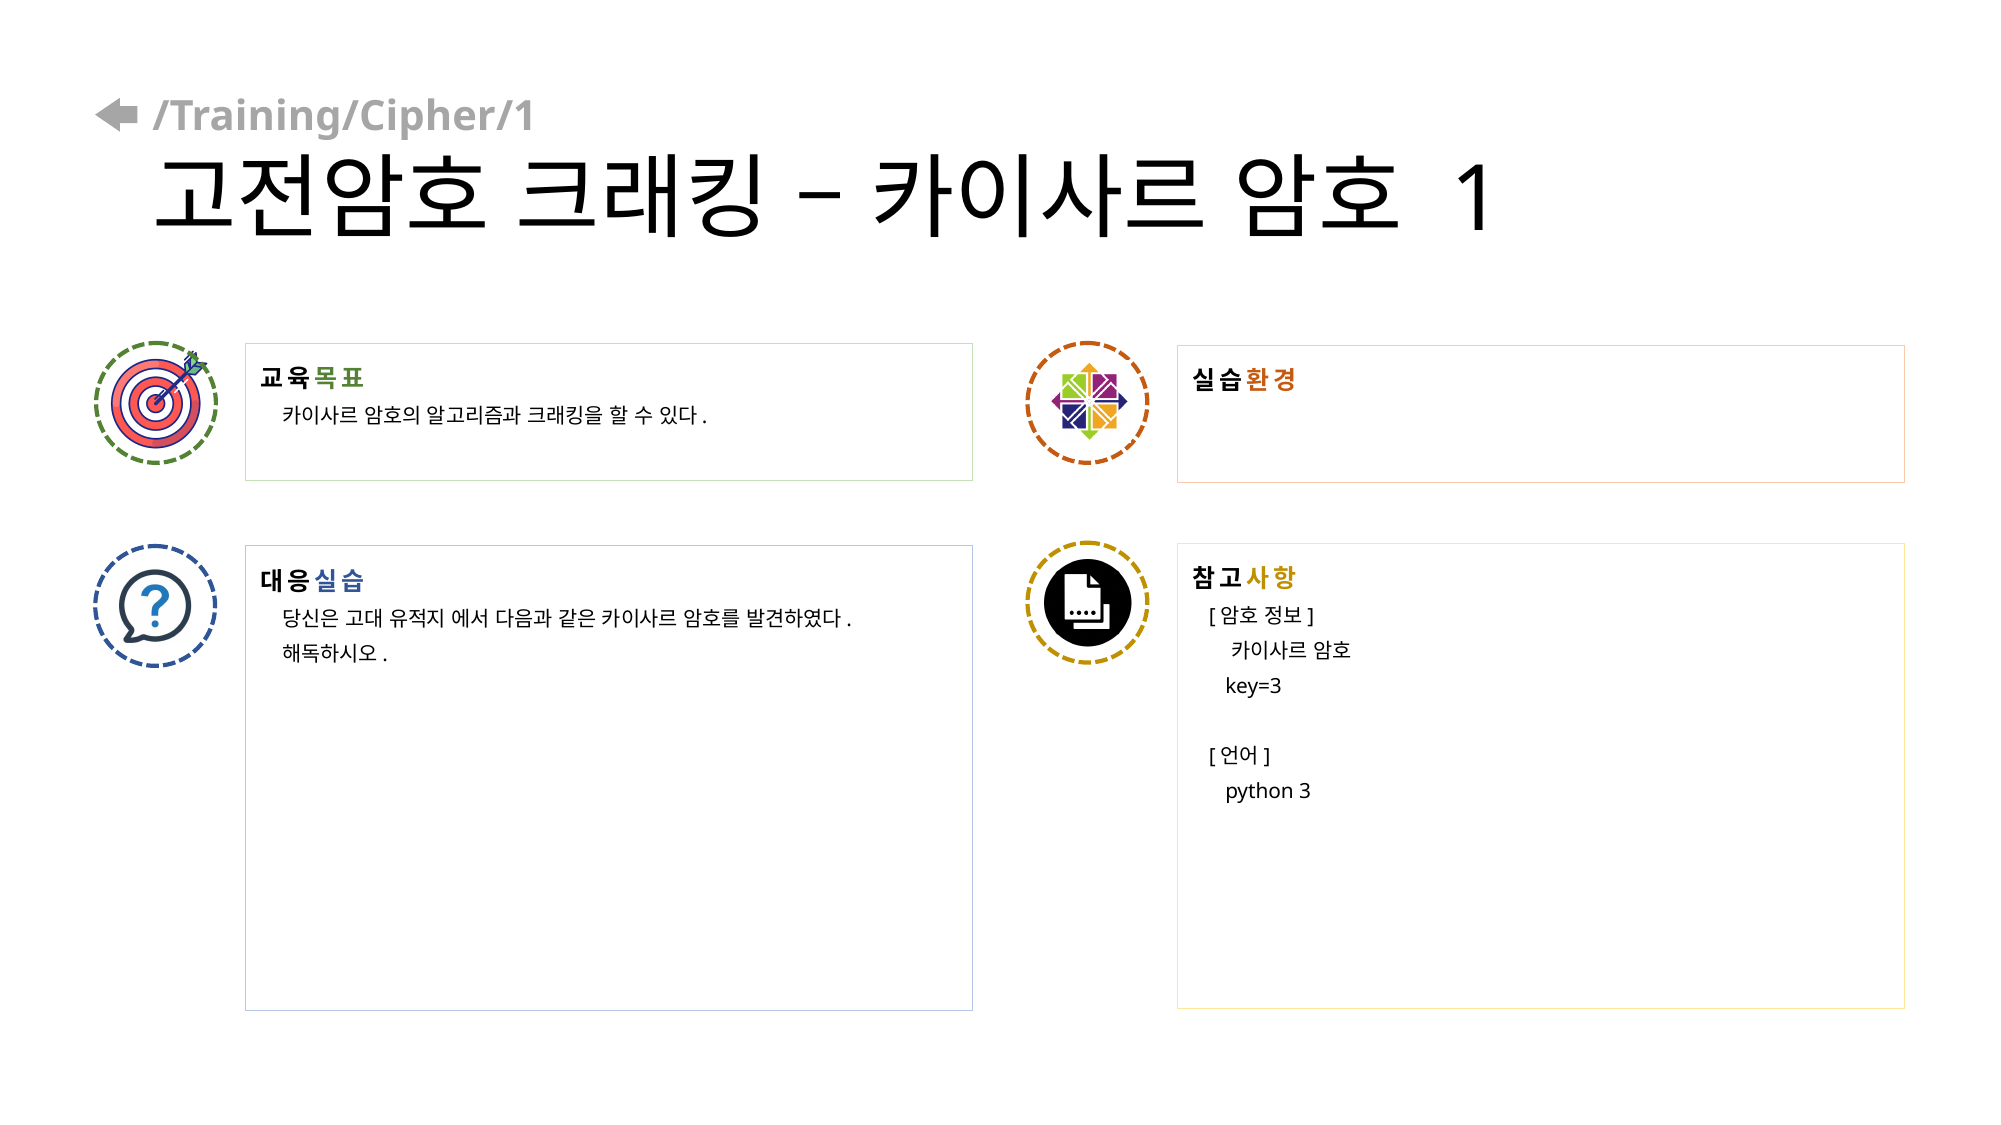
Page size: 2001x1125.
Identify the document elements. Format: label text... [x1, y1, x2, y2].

text_box [1050, 651, 1125, 664]
text_box [95, 373, 103, 434]
picture [1039, 554, 1136, 651]
text_box 실습환경 [1177, 345, 1905, 483]
text_box [1136, 565, 1149, 640]
text_box [124, 455, 187, 464]
text_box 교육목표 카이사르 암호의 알고리즘과 크래킹을 할 수 있다. [245, 343, 973, 481]
text_box [93, 95, 139, 134]
picture [103, 343, 215, 455]
text_box [94, 544, 217, 667]
text_box 대응실습 당신은 고대 유적지 에서 다음과 같은 카이사르 암호를 발견하였다. 해독하시오. [245, 545, 973, 1011]
text_box [1051, 541, 1125, 554]
picture [1048, 360, 1131, 443]
text_box [1026, 341, 1149, 464]
text_box 참고사항 [암호 정보] 카이사르 암호 key=3 [언어] python 3 [1177, 543, 1905, 1009]
title /Training/Cipher/1 고전암호 크래킹 – 카이사르 암호 1 [137, 59, 1863, 278]
text_box [1026, 566, 1039, 640]
picture [117, 567, 193, 644]
